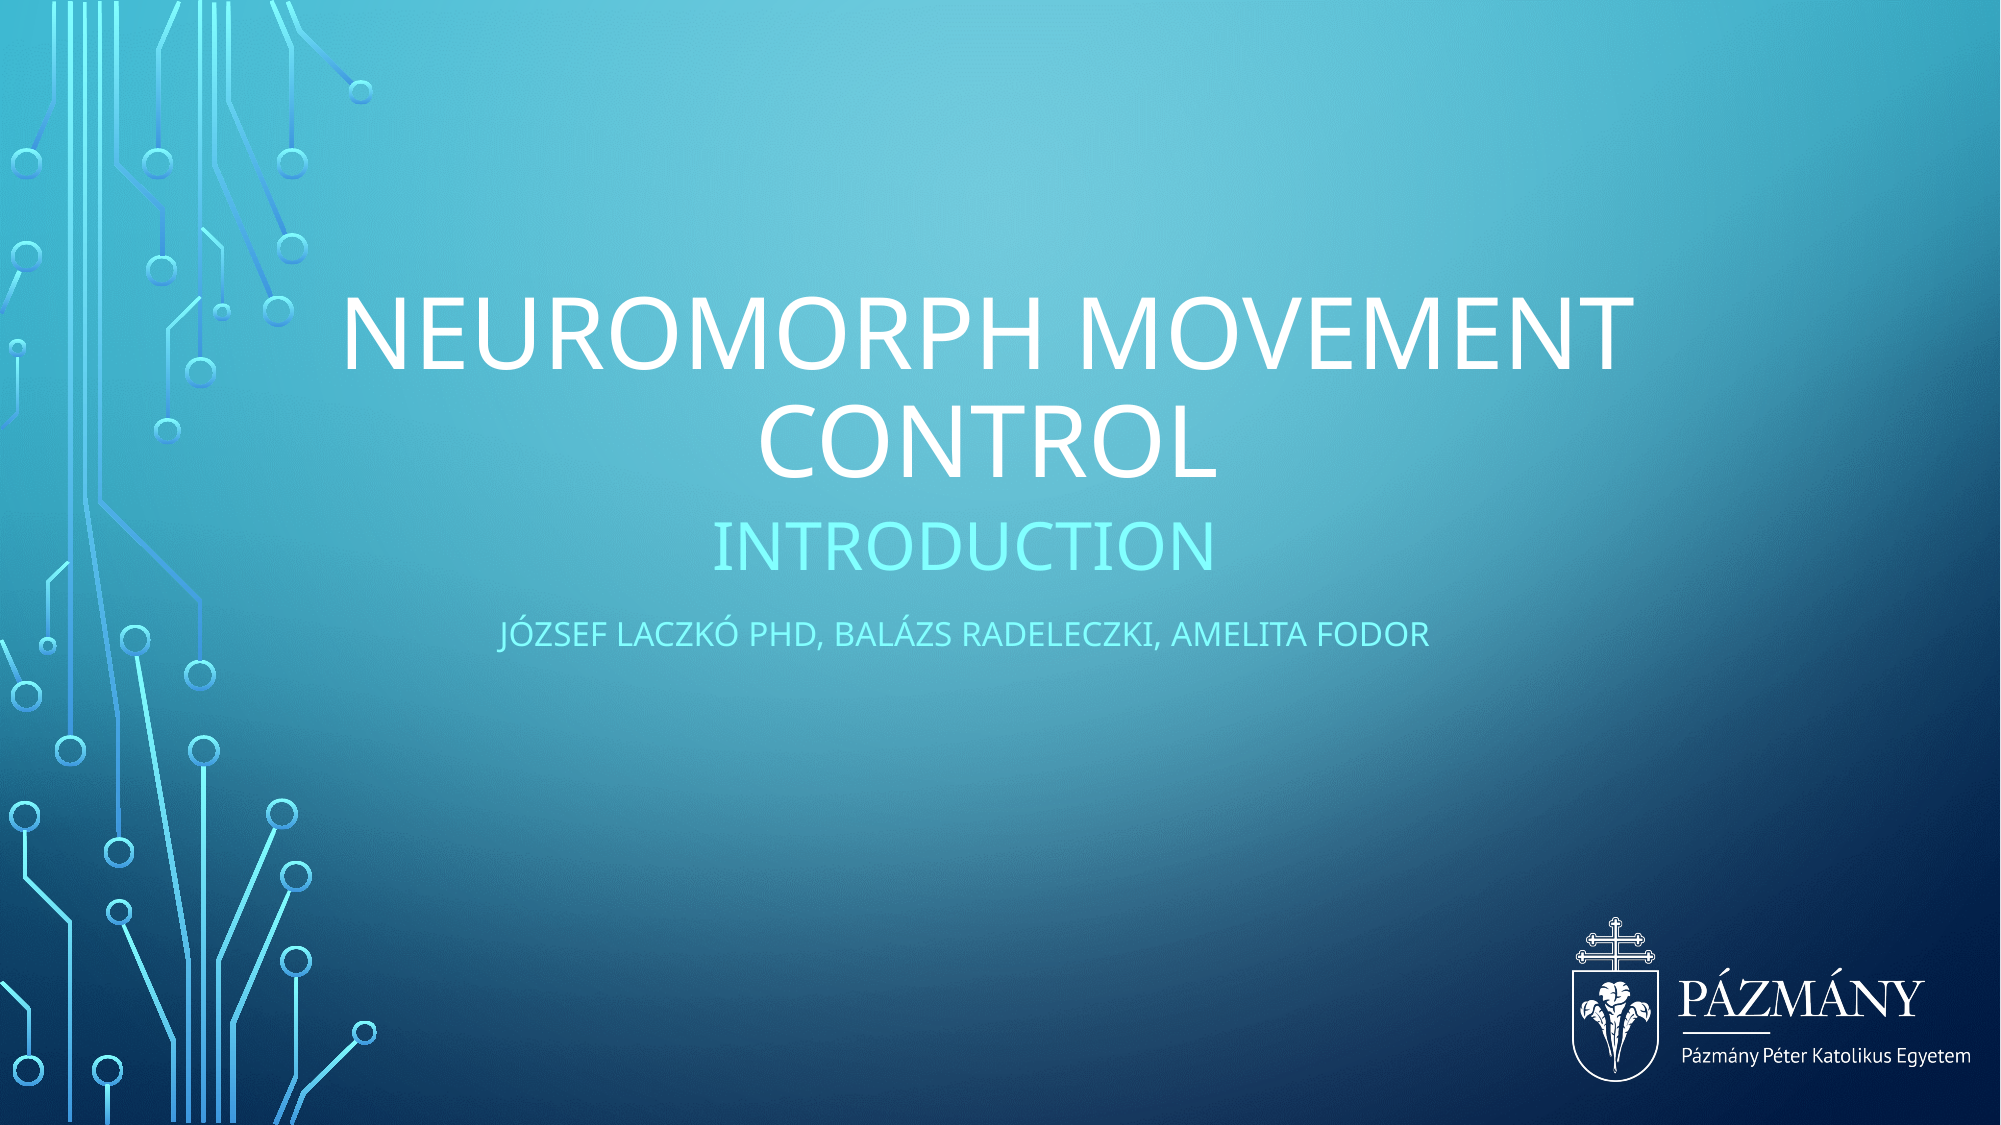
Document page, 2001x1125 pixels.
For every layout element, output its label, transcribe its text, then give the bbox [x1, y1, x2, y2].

title Neuromorph Movement control [266, 254, 1709, 507]
subtitle Introduction József LACZKÓ PhD, Balázs Radeleczki, Amelita Fodor [244, 480, 1687, 712]
picture [1572, 917, 1970, 1082]
